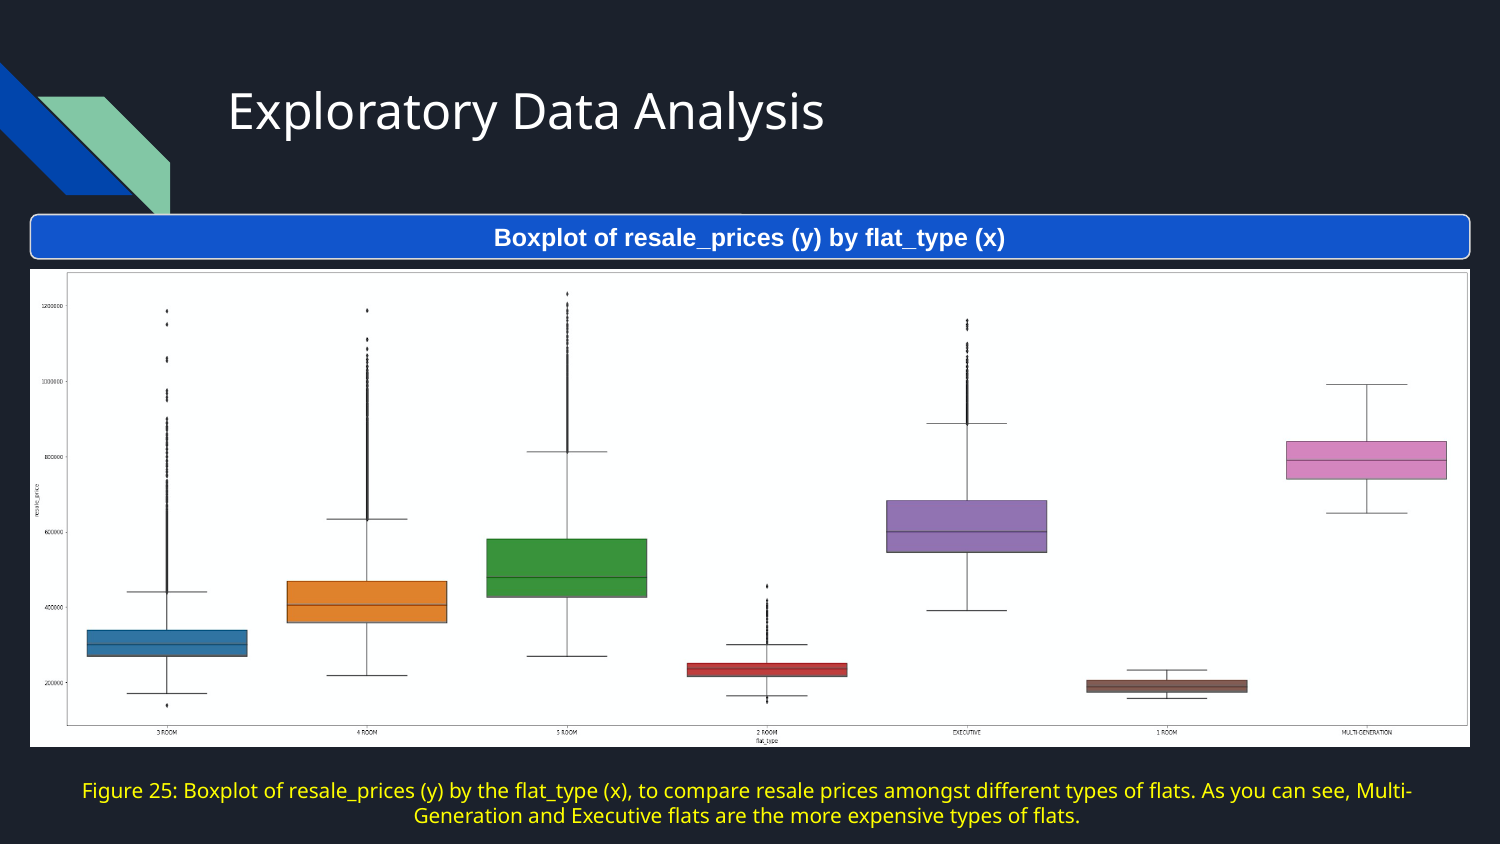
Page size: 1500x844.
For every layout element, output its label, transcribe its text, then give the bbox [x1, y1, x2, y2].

picture [30, 268, 1471, 747]
title Exploratory Data Analysis [212, 64, 1368, 214]
text_box Figure 25: Boxplot of resale_prices (y) by the flat_type (x), to compare resale prices amongst different types of flats. As you can see, Multi-Generation and Executive flats are the more expensive types of flats. [30, 762, 1464, 834]
text_box Boxplot of resale_prices (y) by flat_type (x) [30, 214, 1470, 259]
